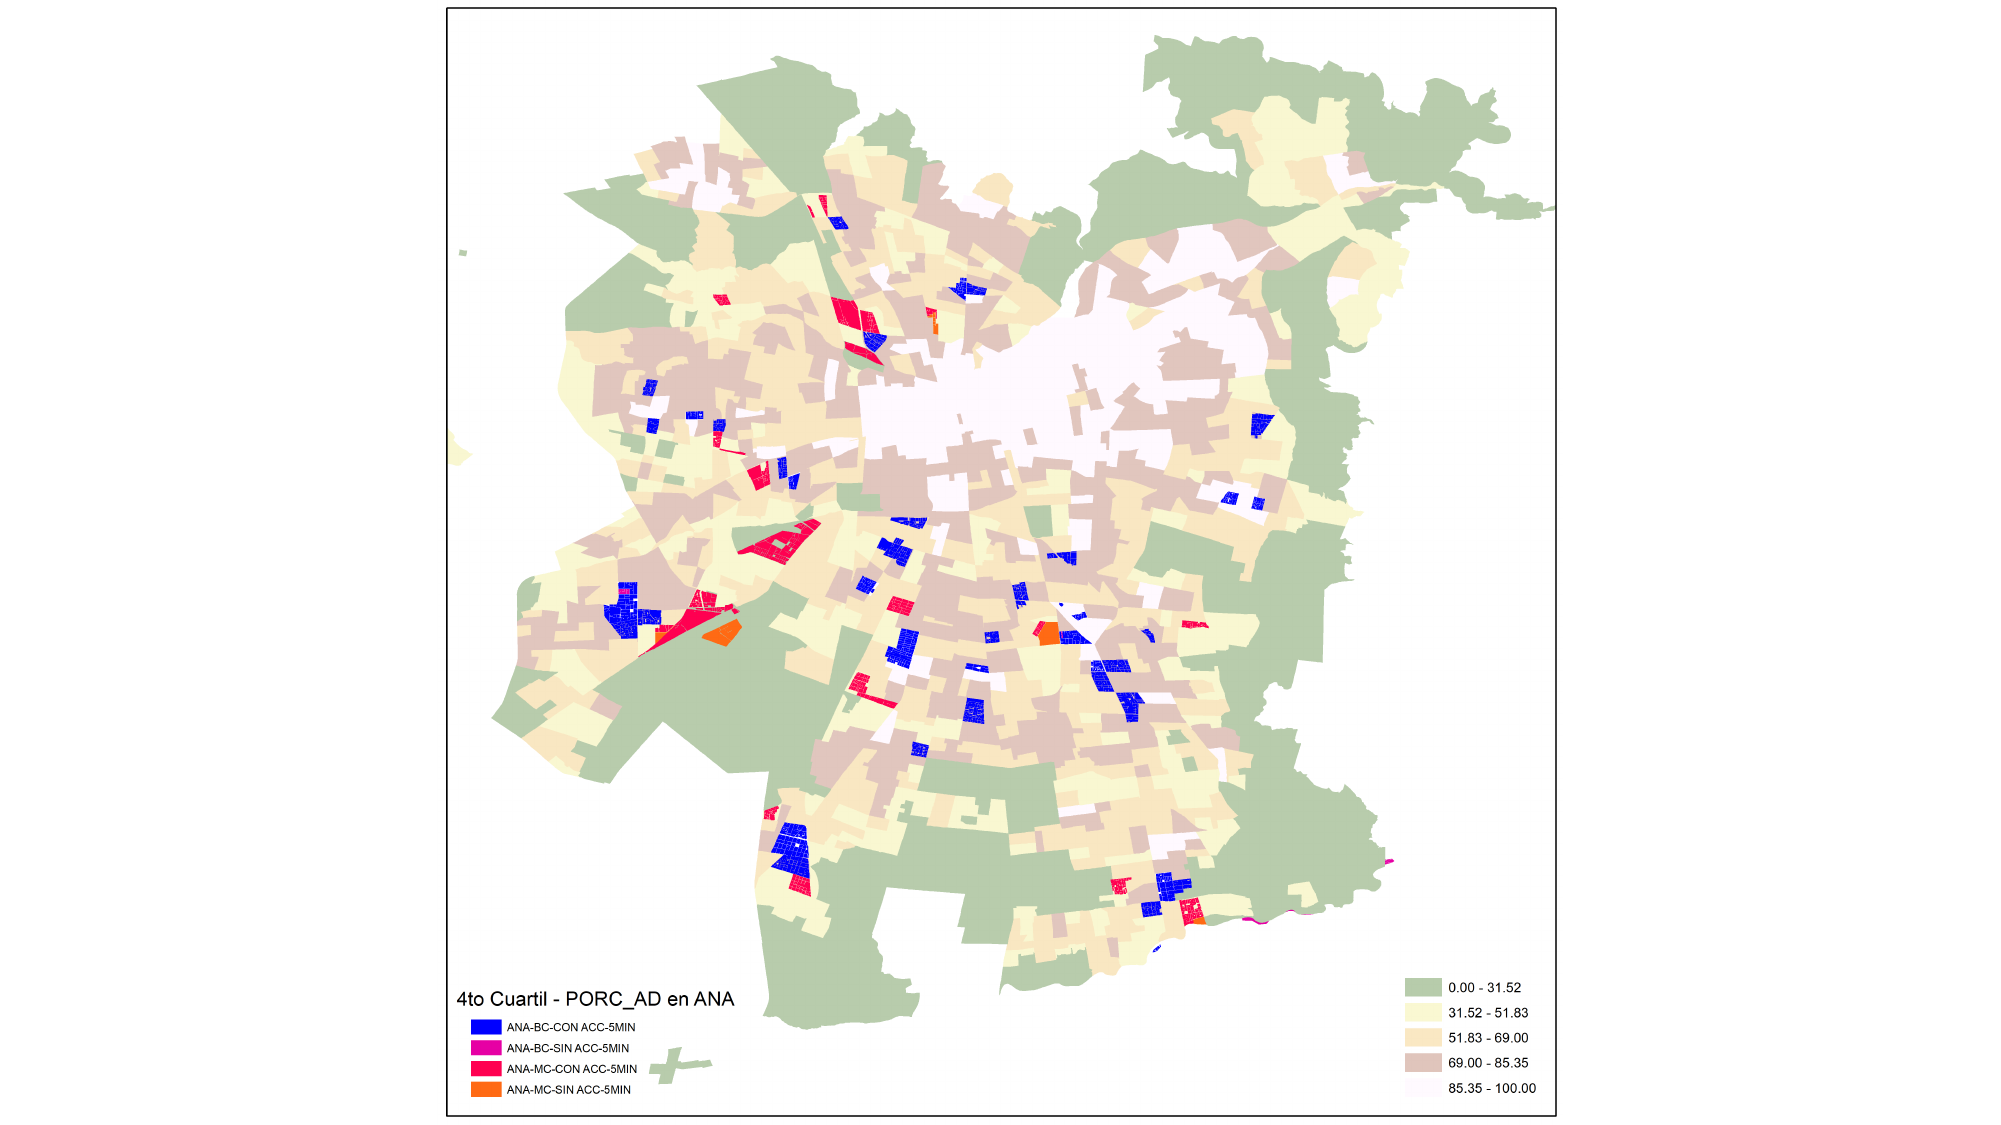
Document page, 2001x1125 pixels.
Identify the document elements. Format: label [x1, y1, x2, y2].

picture [437, 0, 1563, 1125]
